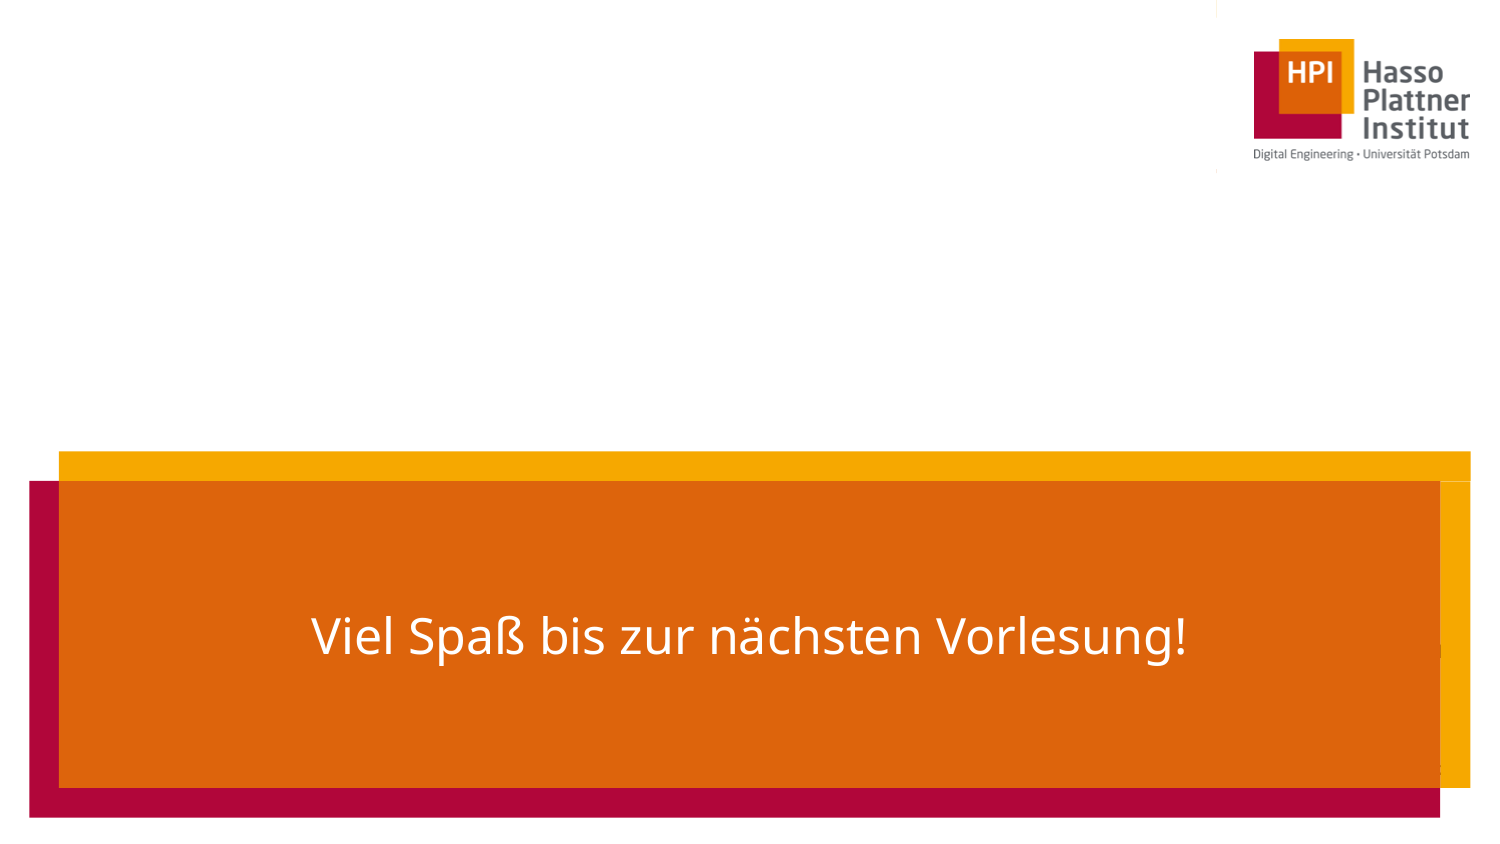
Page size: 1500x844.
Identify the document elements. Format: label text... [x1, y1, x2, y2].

title Viel Spaß bis zur nächsten Vorlesung! [58, 481, 1441, 788]
picture [1254, 39, 1470, 161]
